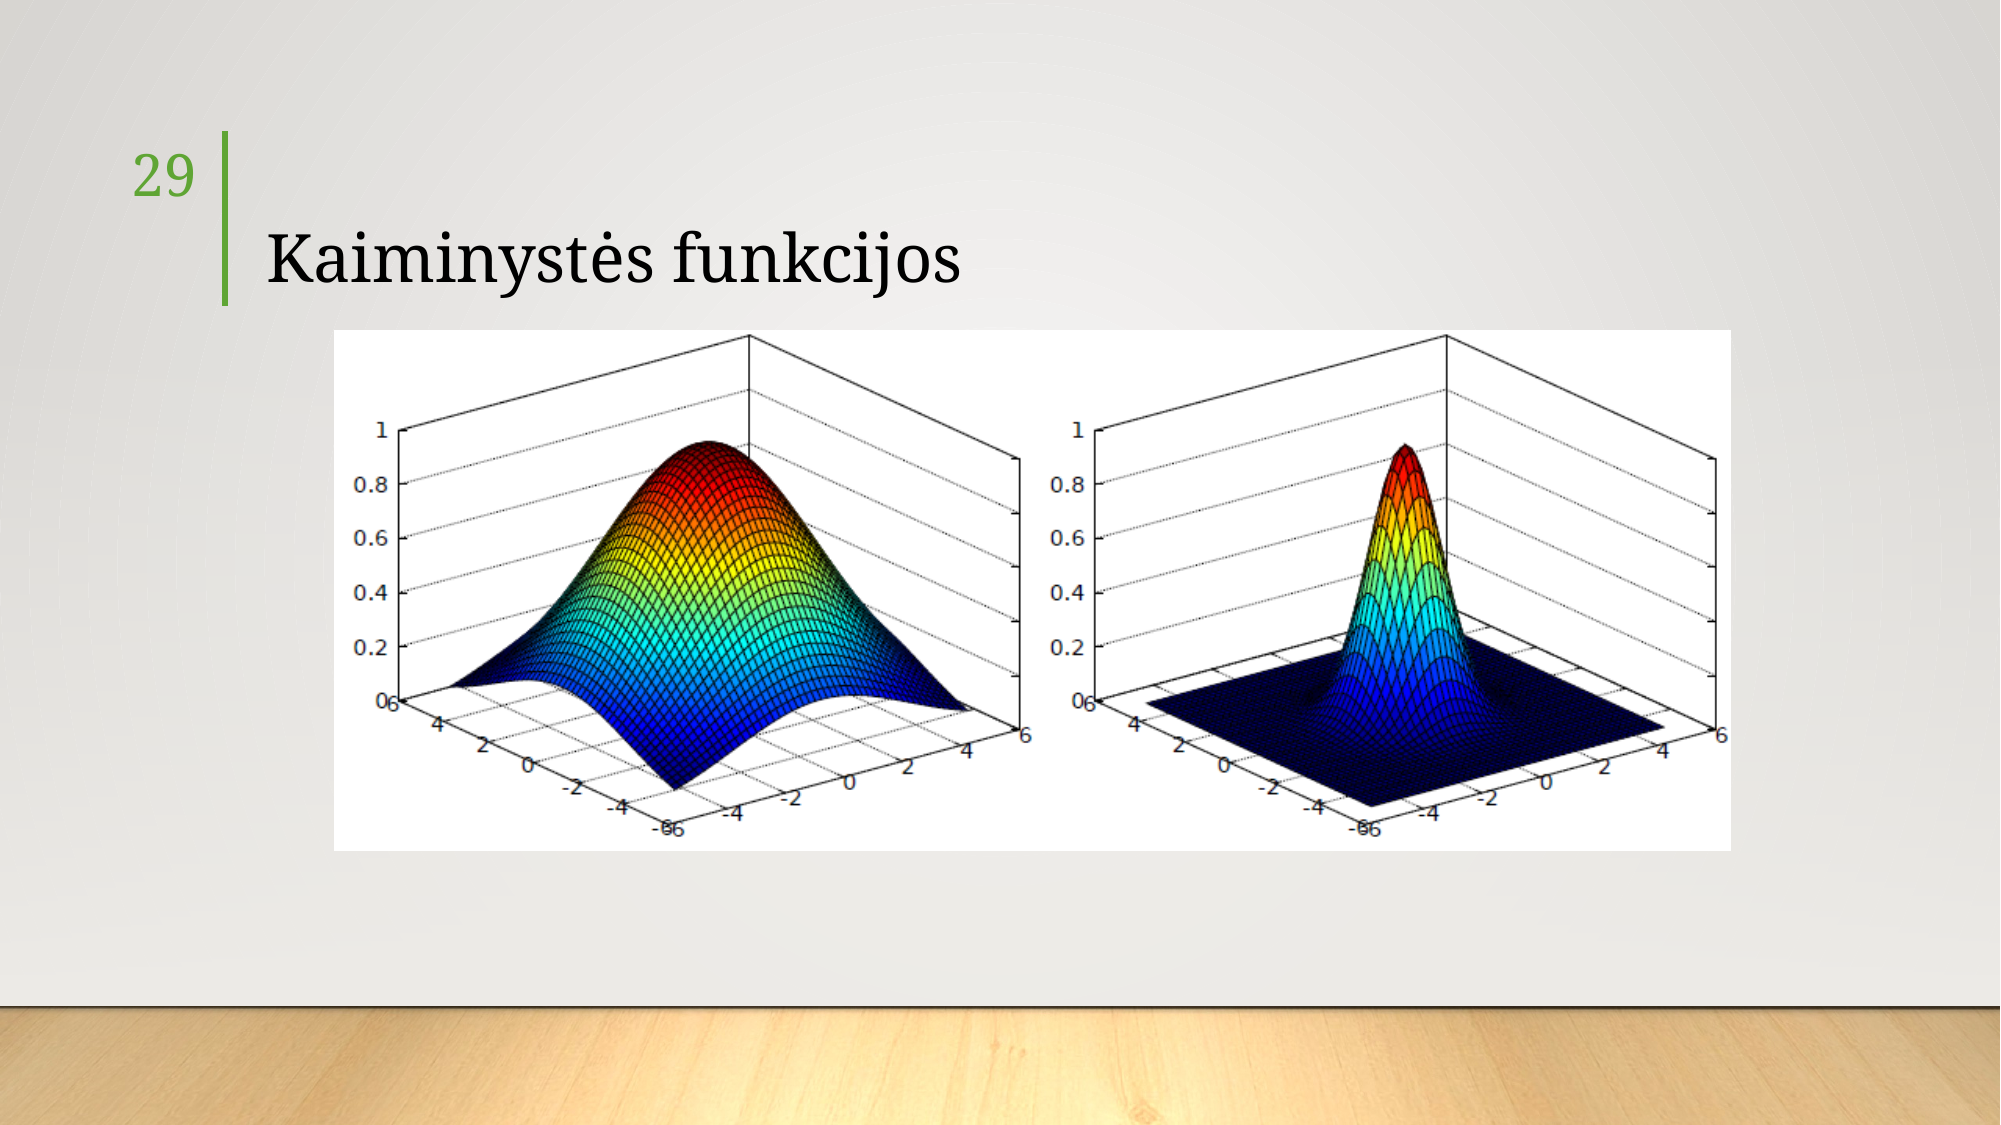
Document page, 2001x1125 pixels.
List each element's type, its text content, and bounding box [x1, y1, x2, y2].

picture [0, 1006, 2000, 1125]
slide_number 29 [78, 131, 212, 254]
picture [334, 330, 1731, 852]
title Kaiminystės funkcijos [251, 131, 1814, 305]
